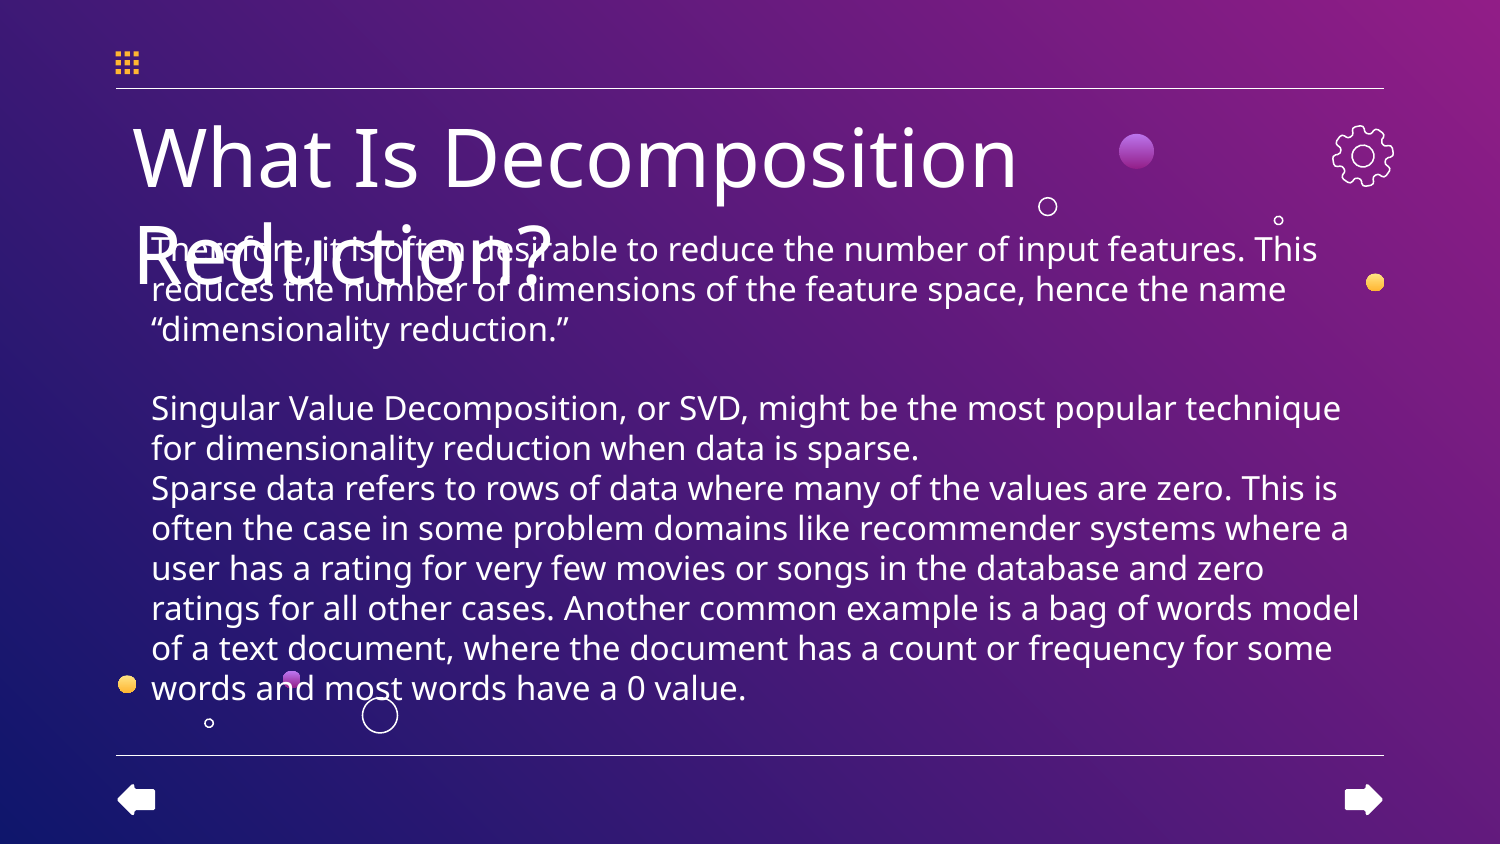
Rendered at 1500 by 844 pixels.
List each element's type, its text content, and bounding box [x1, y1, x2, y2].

text_box [118, 675, 136, 693]
text_box [1332, 125, 1394, 187]
text_box [109, 45, 145, 81]
text_box [117, 784, 156, 816]
text_box [1119, 133, 1155, 169]
text_box Therefore, it is often desirable to reduce the number of input features. This reduces the number of dimensions of the feature space, hence the name “dimensionality reduction.” Singular Value Decomposition, or SVD, might be the most popular technique for dimensionality reduction when data is sparse. Sparse data refers to rows of data where many of the values are zero. This is often the case in some problem domains like recommender systems where a user has a rating for very few movies or songs in the database and zero ratings for all other cases. Another common example is a bag of words model of a text document, where the document has a count or frequency for some words and most words have a 0 value. [136, 212, 1385, 722]
title What Is Decomposition Reduction? [117, 95, 1383, 191]
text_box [115, 50, 139, 75]
text_box [1344, 784, 1383, 816]
